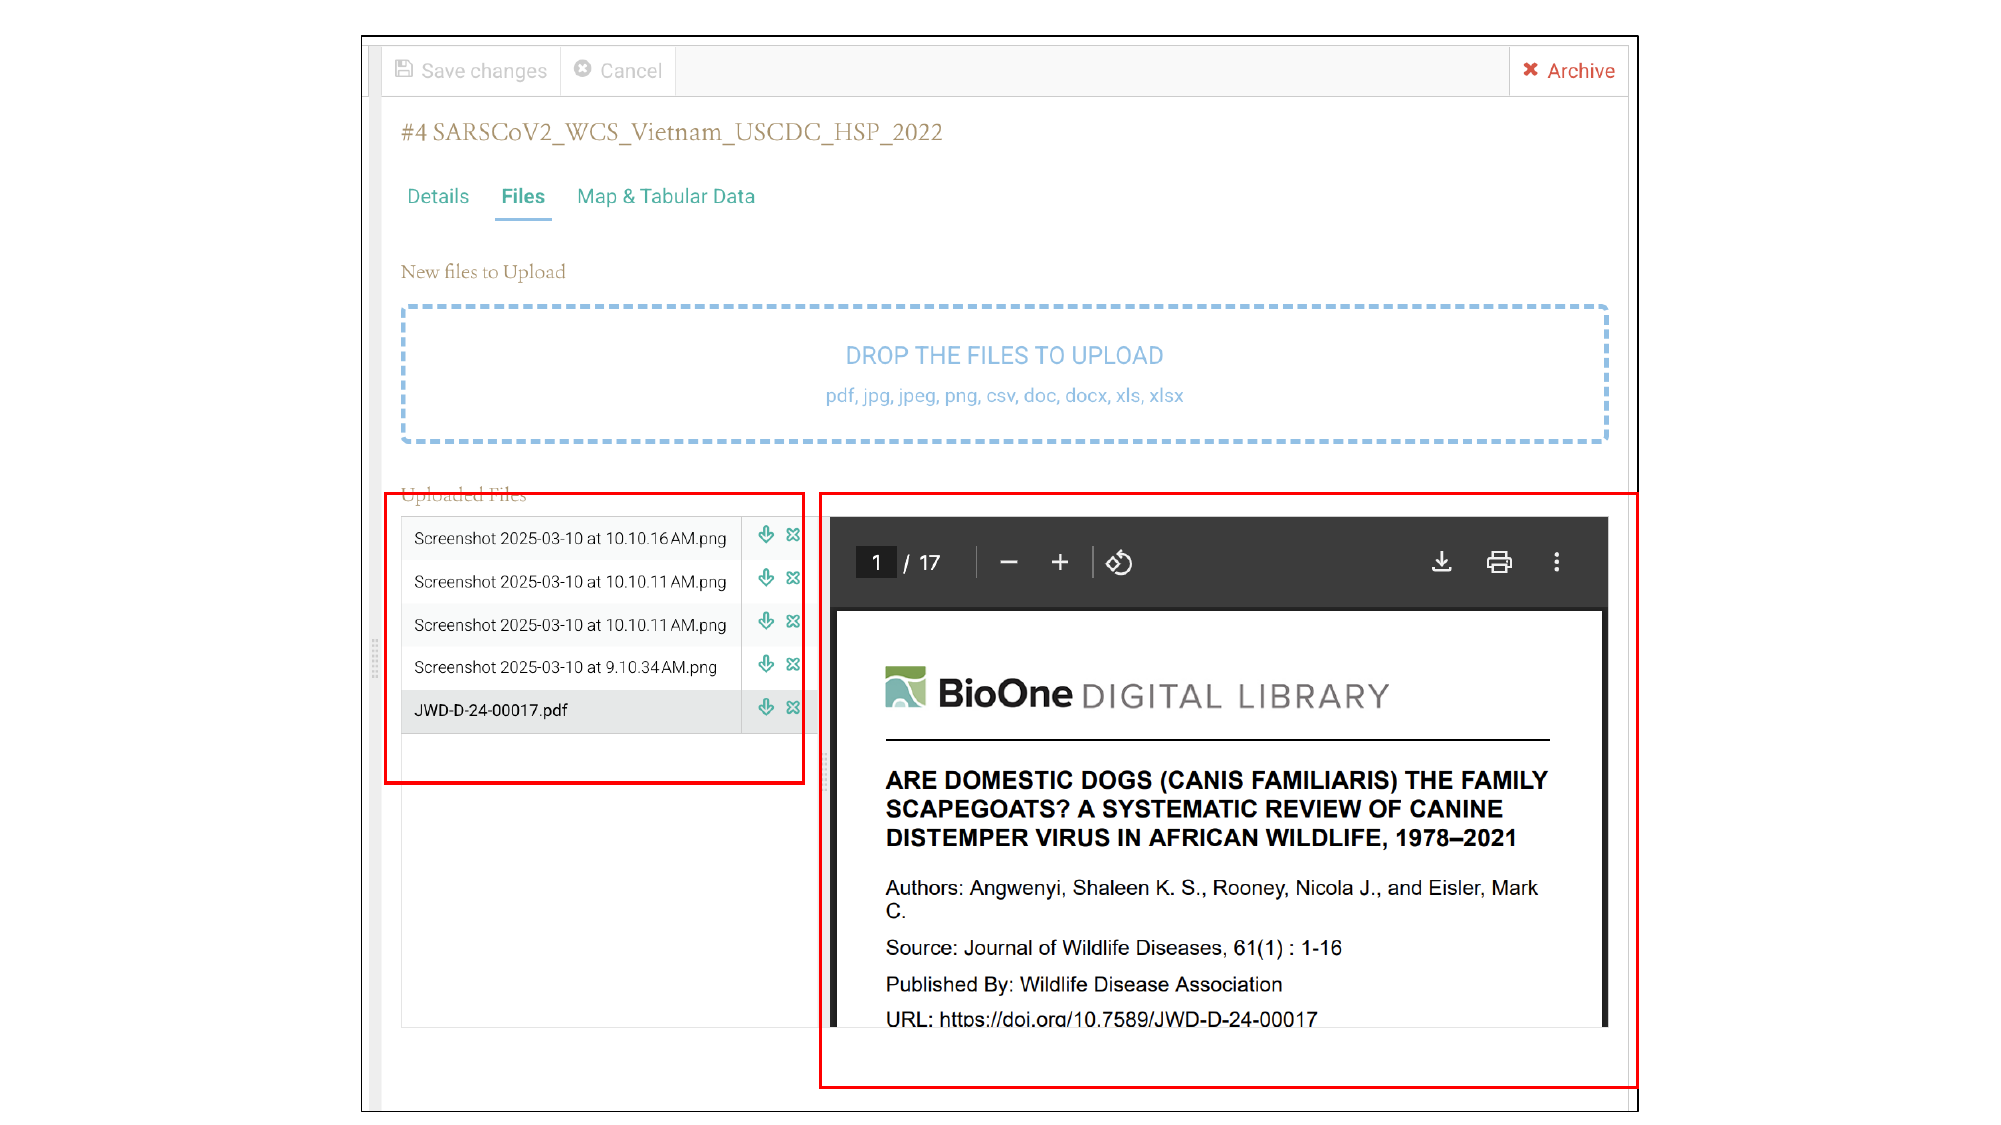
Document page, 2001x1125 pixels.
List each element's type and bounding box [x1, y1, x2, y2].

picture [361, 36, 1638, 1112]
